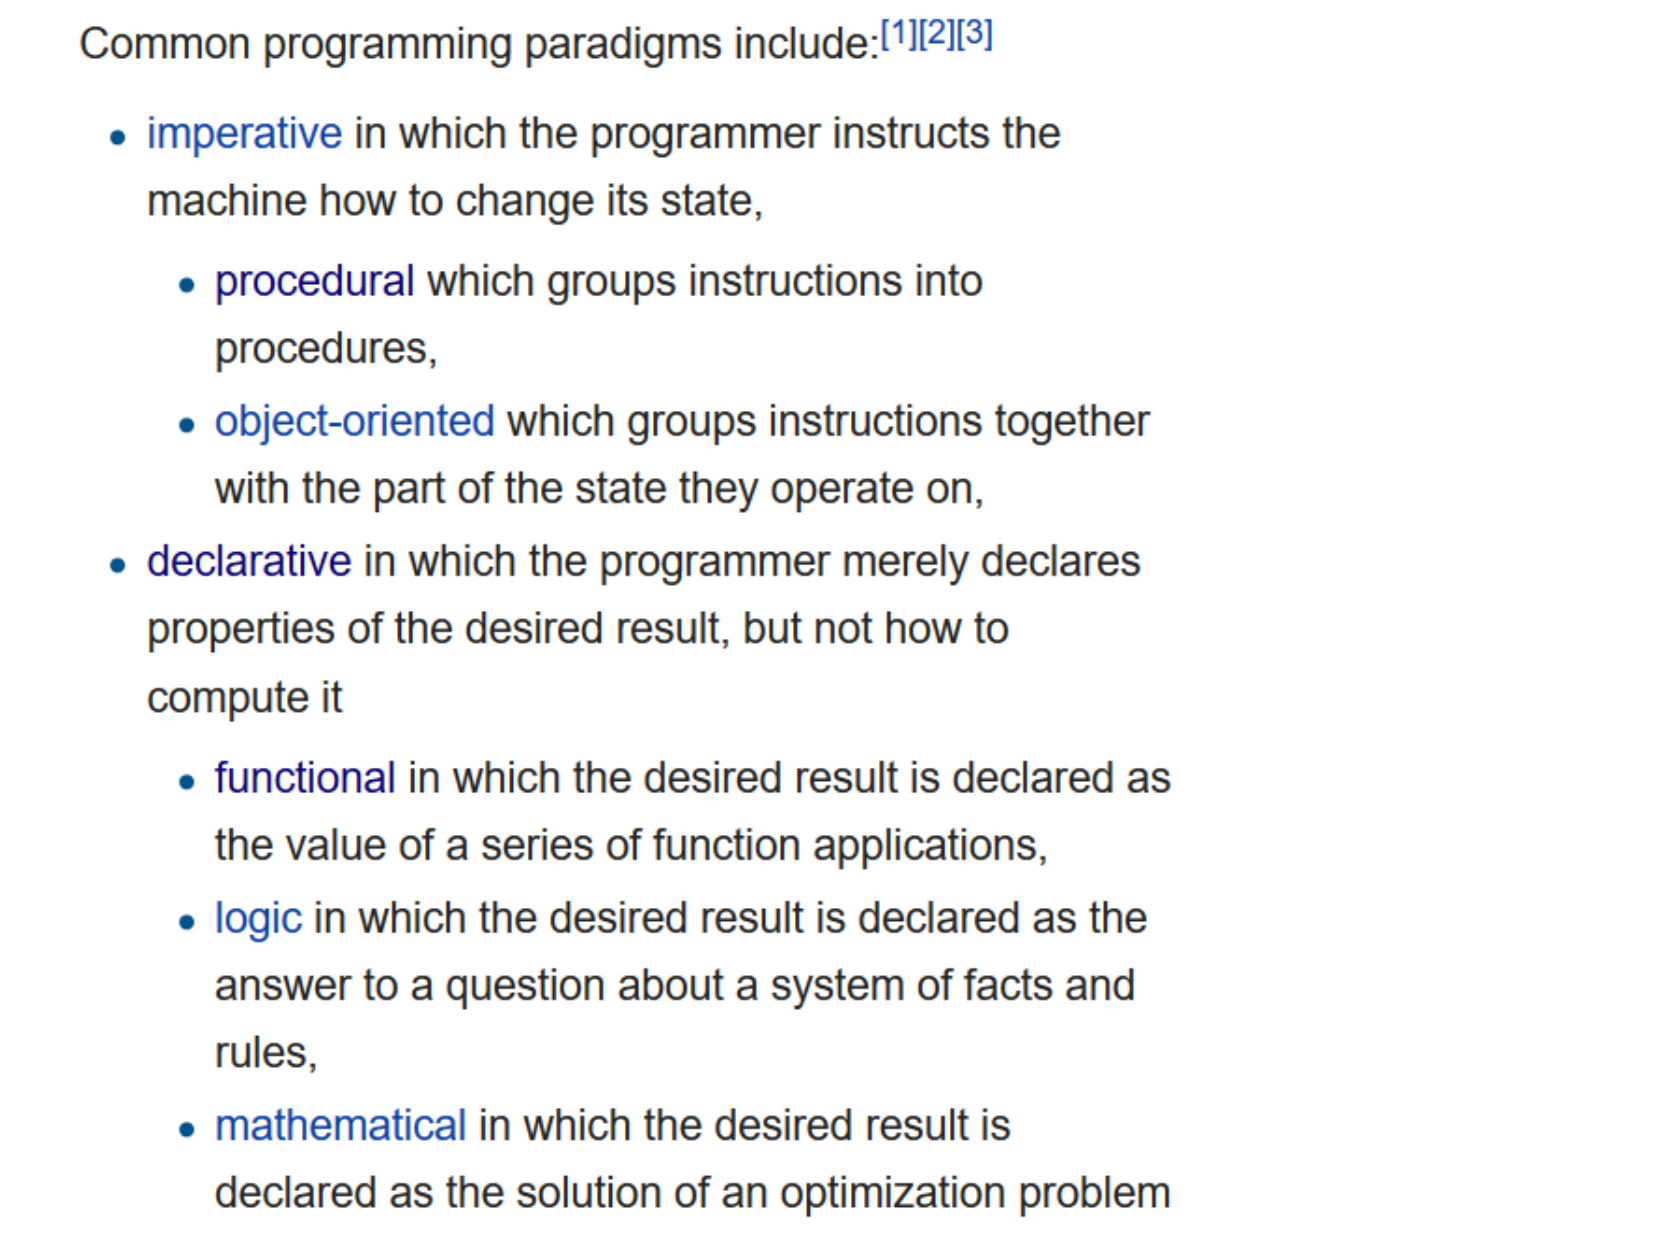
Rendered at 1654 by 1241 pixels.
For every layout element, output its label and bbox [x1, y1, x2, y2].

picture [46, 0, 1216, 1234]
